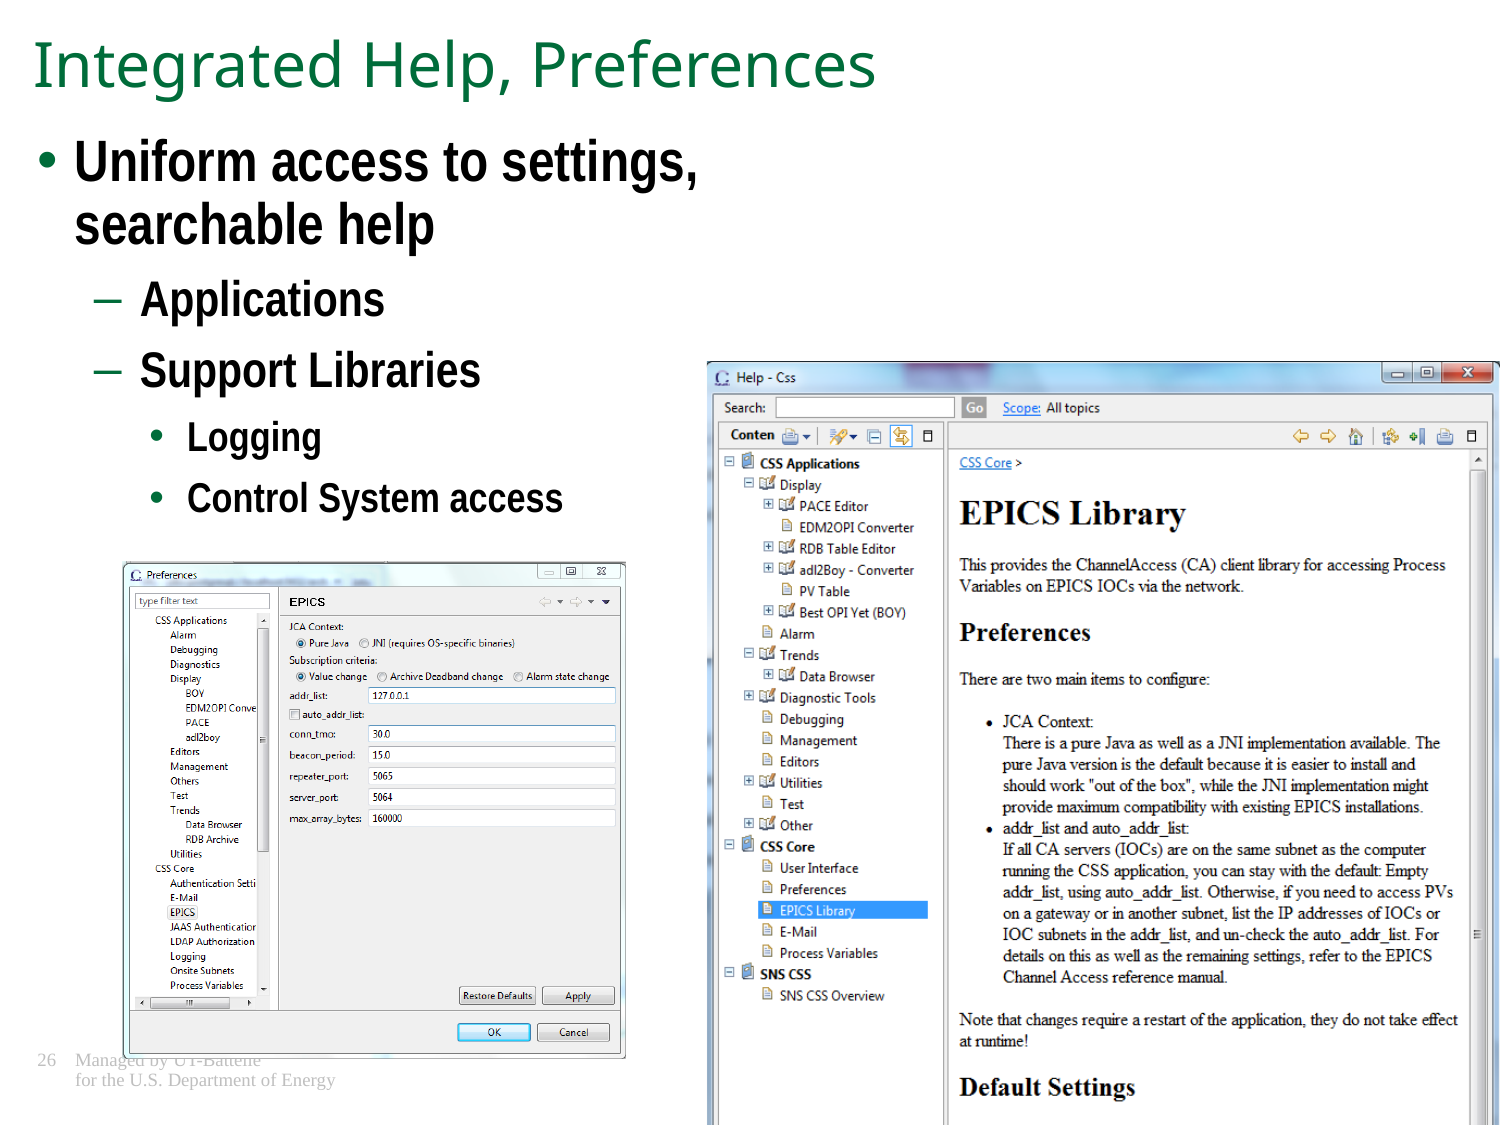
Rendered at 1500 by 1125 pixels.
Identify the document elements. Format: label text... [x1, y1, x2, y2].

title Integrated Help, Preferences [18, 29, 1369, 109]
list Uniform access to settings, searchable help Applications Support Libraries Logging Control System access [22, 123, 927, 578]
picture [706, 361, 1500, 1125]
picture [122, 560, 626, 1060]
